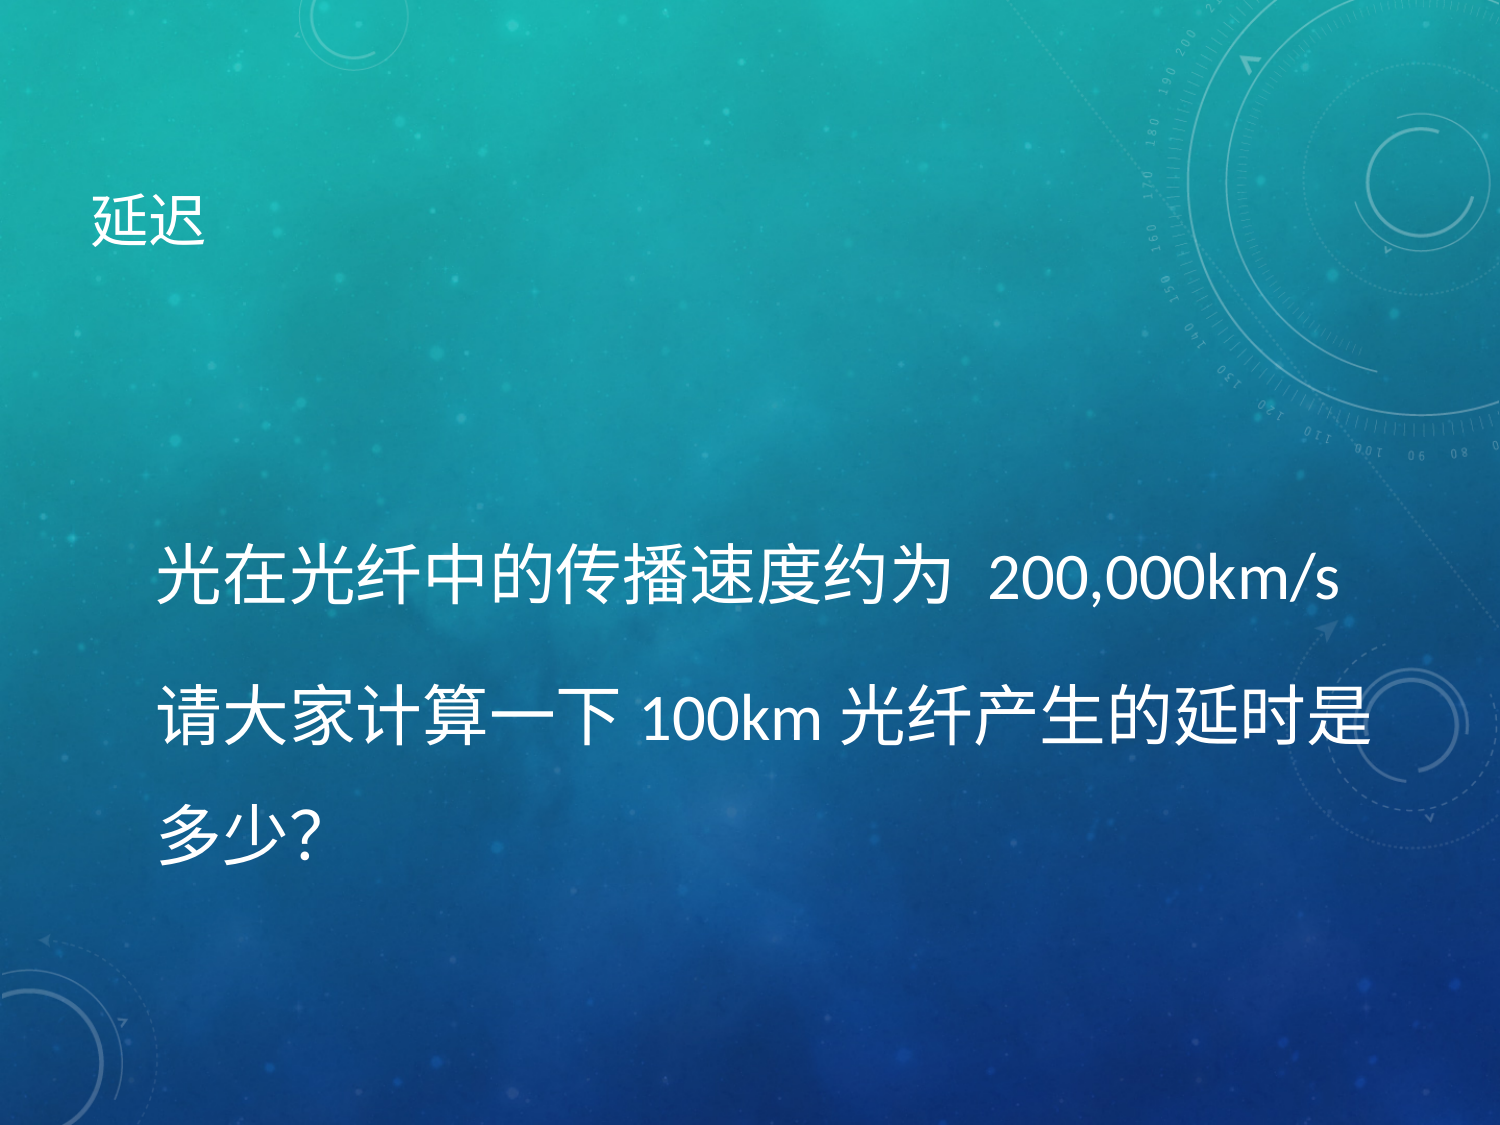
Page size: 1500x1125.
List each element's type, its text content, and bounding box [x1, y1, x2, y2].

picture [0, 0, 1500, 1125]
title 延迟 [75, 99, 1350, 339]
list 光在光纤中的传播速度约为 200,000km/s 请大家计算一下100km光纤产生的延时是多少？ [75, 361, 1425, 1005]
